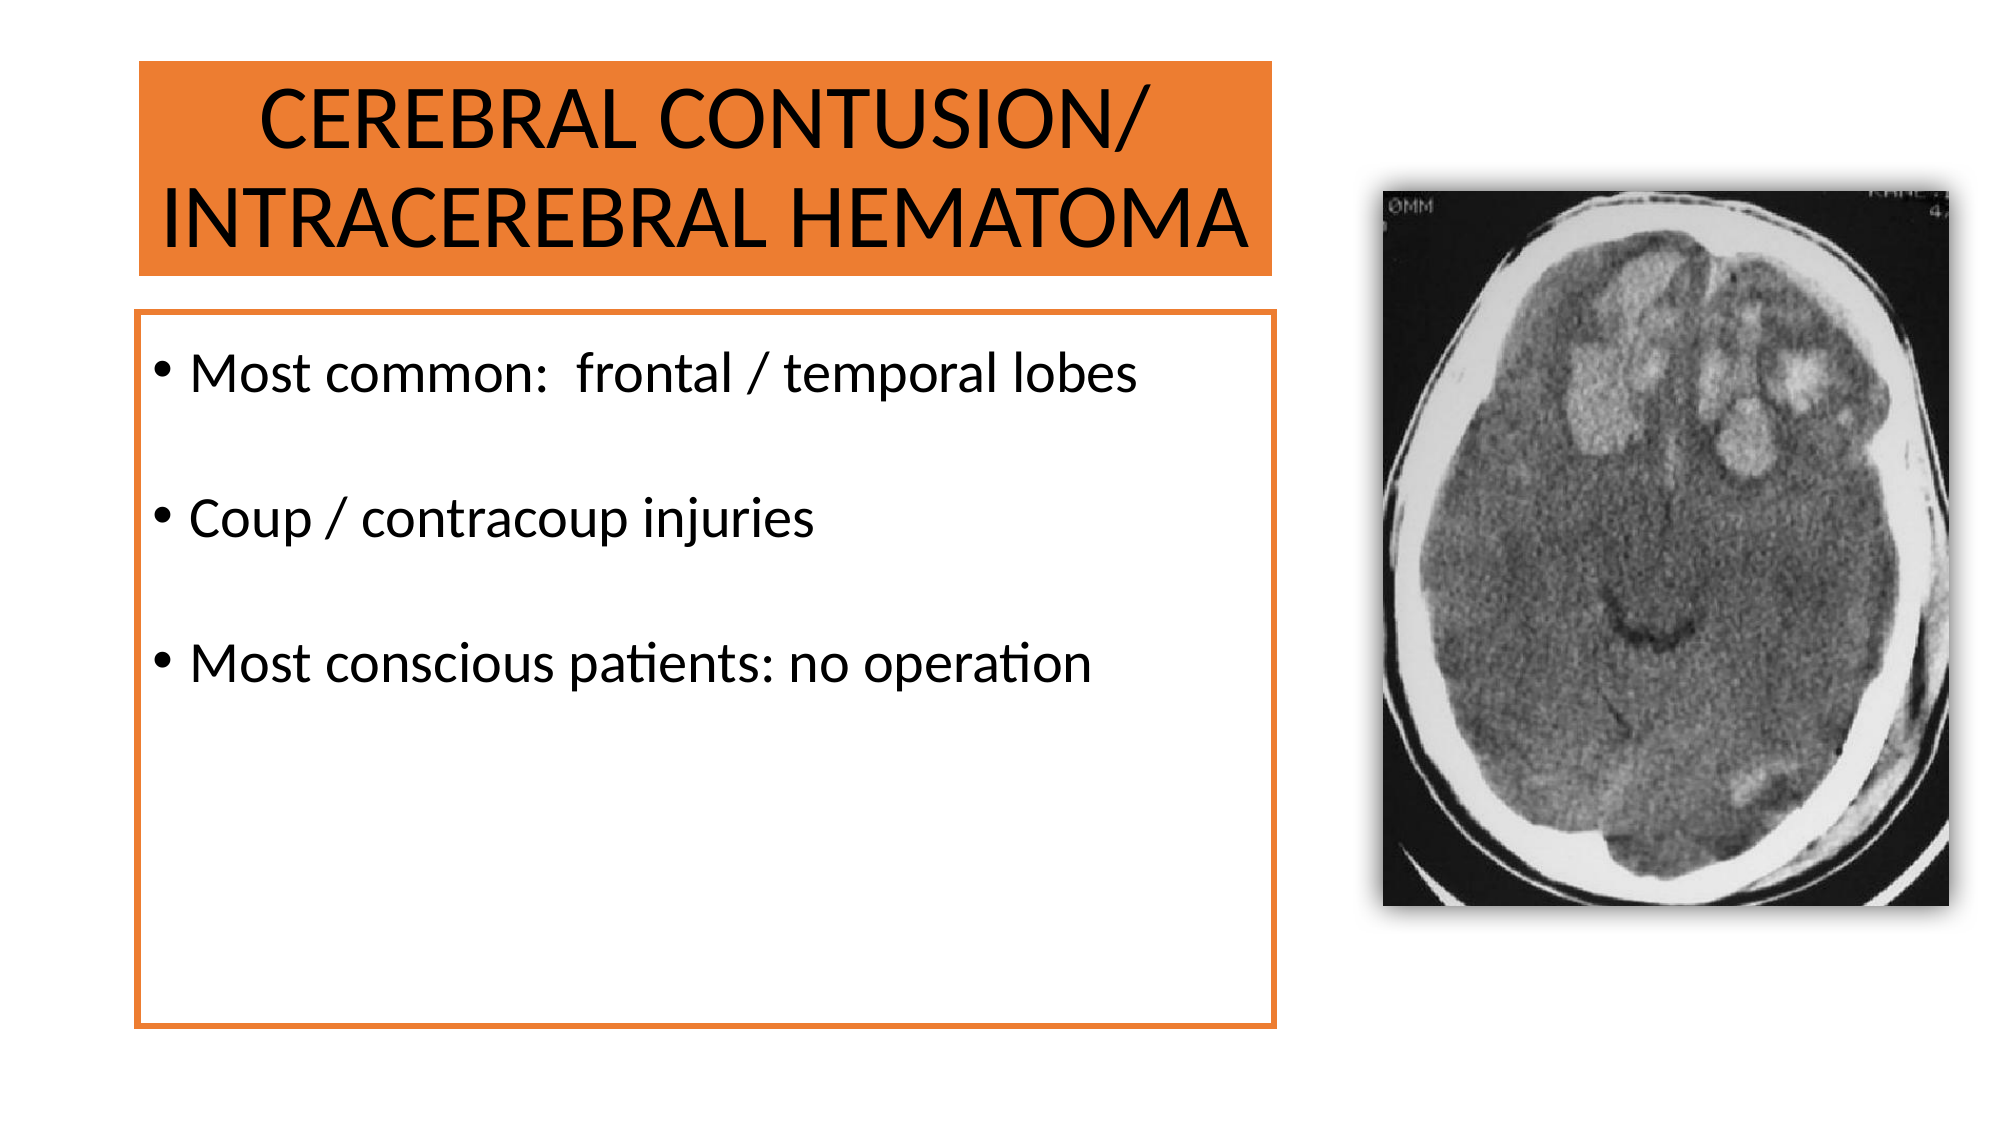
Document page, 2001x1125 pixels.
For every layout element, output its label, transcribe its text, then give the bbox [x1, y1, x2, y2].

title CEREBRAL CONTUSION/ INTRACEREBRAL HEMATOMA [136, 58, 1275, 279]
picture [1383, 191, 1949, 906]
list Most common: frontal / temporal lobes Coup / contracoup injuries Most conscious patients: no operation [136, 311, 1275, 1027]
